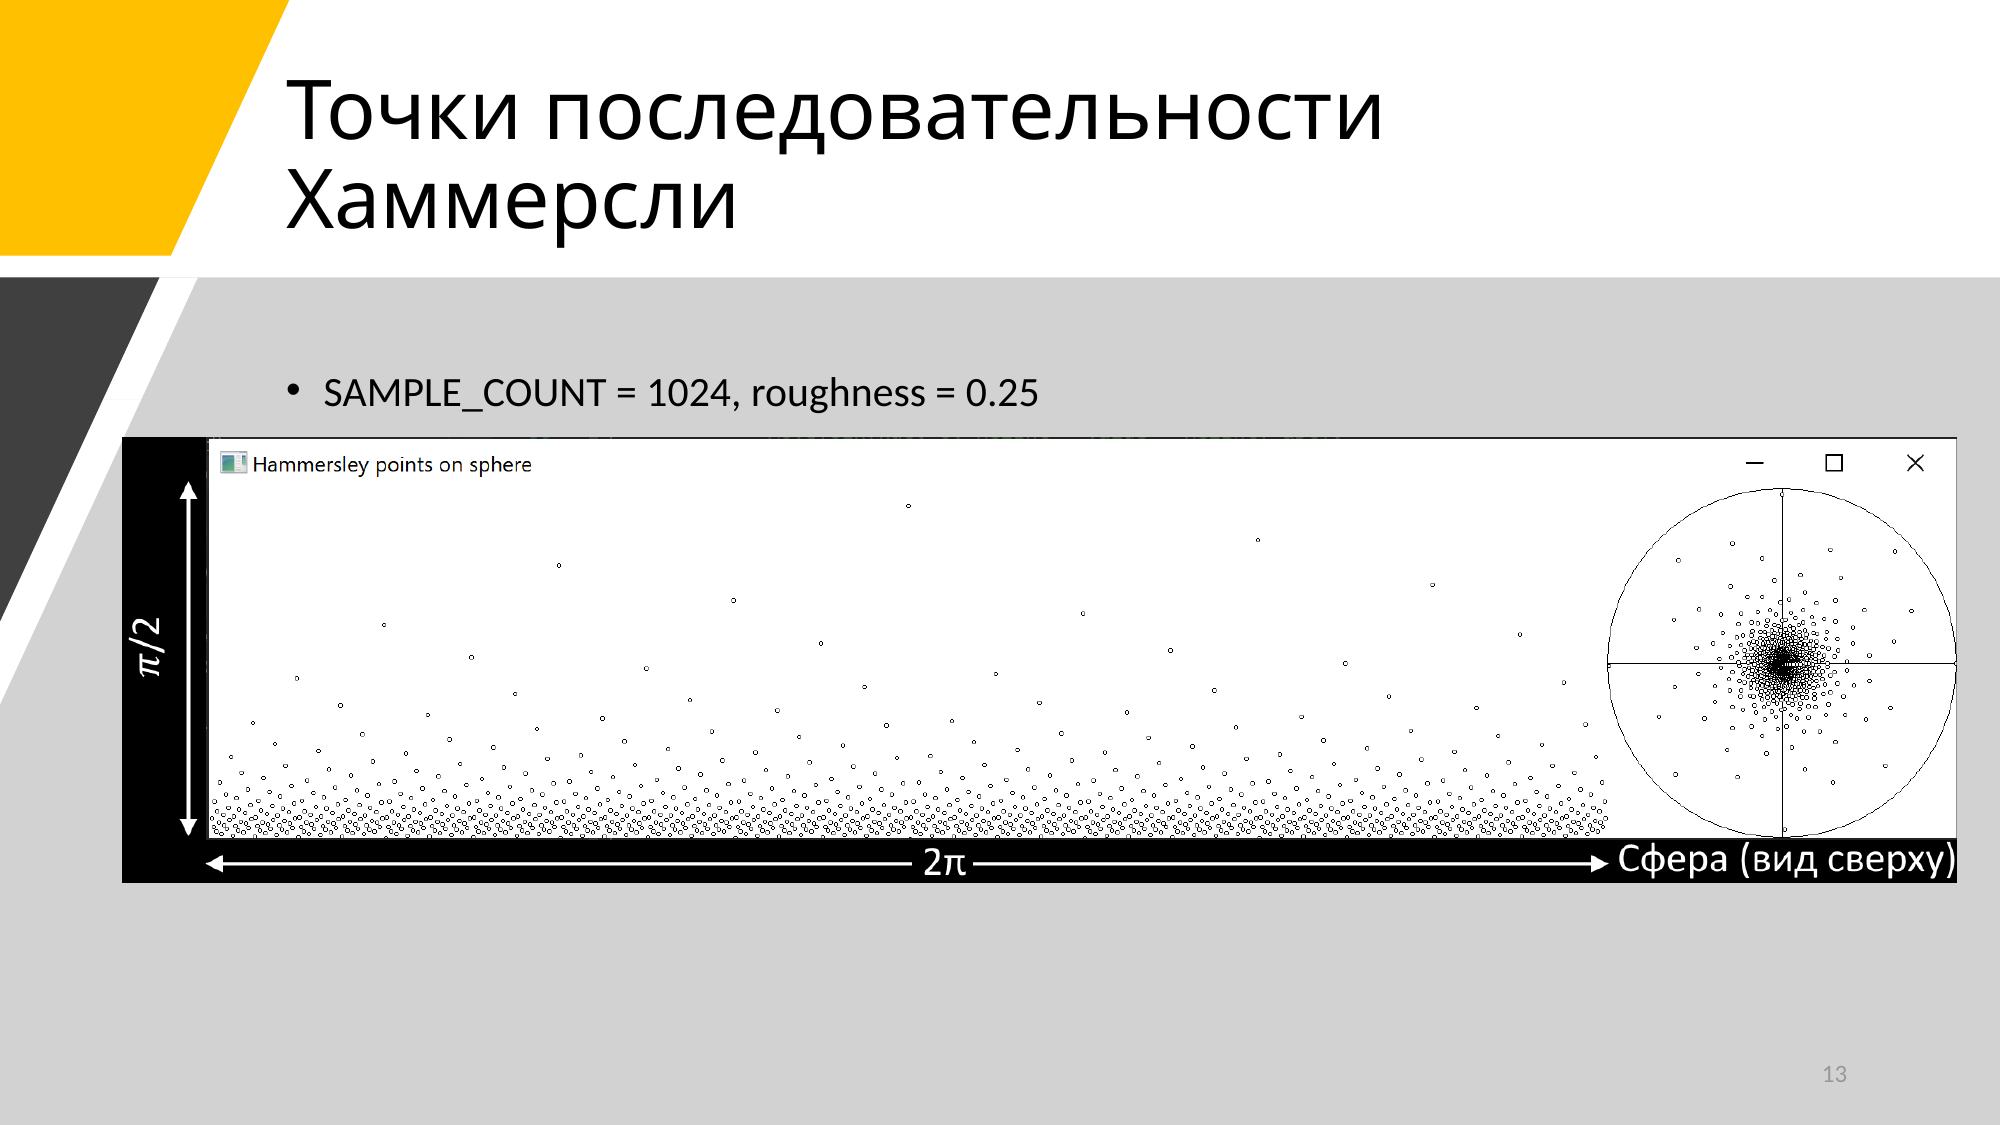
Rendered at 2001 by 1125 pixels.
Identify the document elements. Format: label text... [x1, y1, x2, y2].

text_box [0, 276, 2000, 1125]
text_box [0, 0, 291, 257]
text_box [0, 276, 162, 622]
list SAMPLE_COUNT = 1024, roughness = 0.25 [271, 356, 1808, 432]
slide_number 13 [1412, 1042, 1863, 1103]
picture [122, 437, 1957, 883]
title Точки последовательности Хаммерсли [271, 60, 1808, 255]
